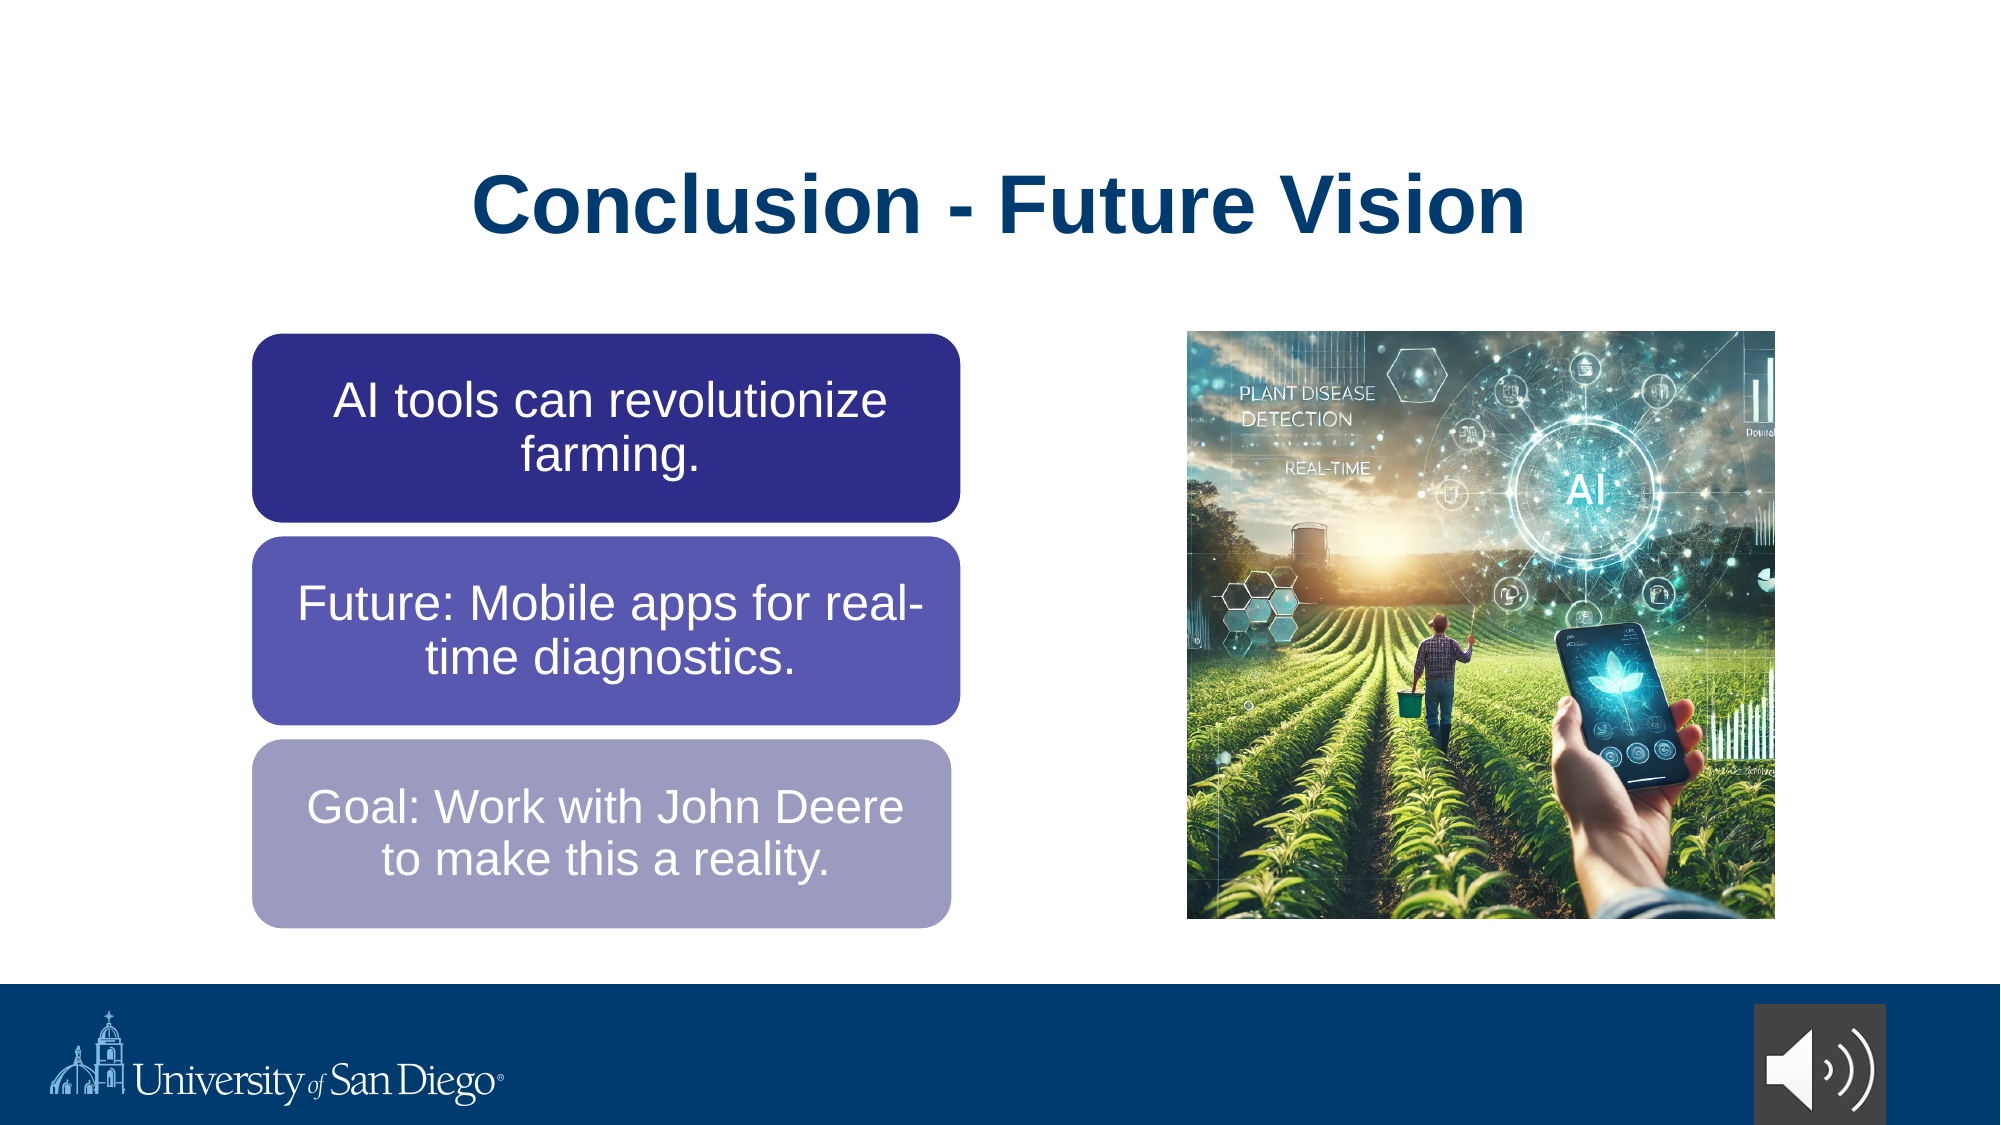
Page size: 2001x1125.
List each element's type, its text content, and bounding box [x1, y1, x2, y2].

picture [50, 1011, 504, 1106]
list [149, 330, 1063, 931]
picture [1187, 330, 1776, 919]
title Conclusion - Future Vision [150, 112, 1850, 300]
picture [1753, 1003, 1888, 1125]
